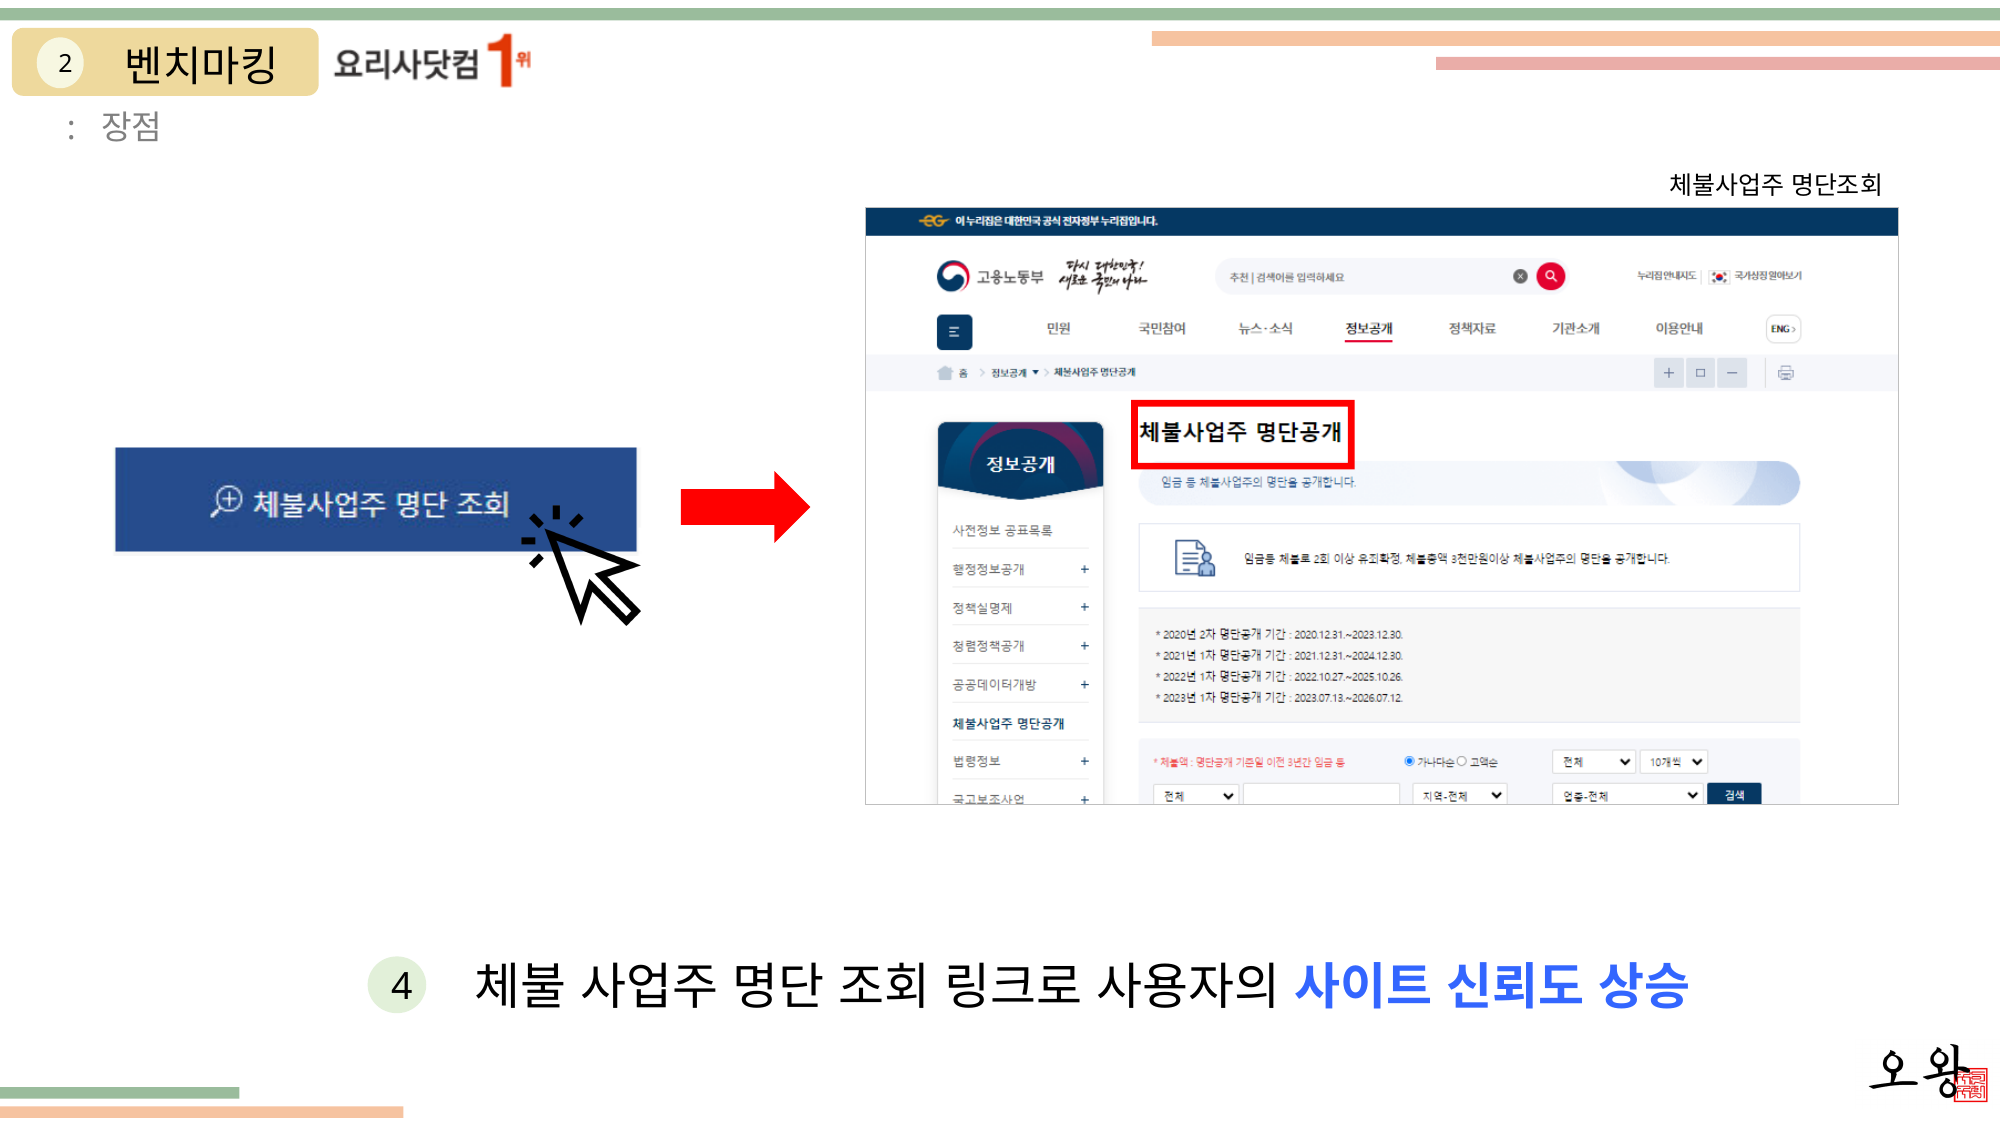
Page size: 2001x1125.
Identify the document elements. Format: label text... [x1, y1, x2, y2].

text_box : 장점 [51, 98, 206, 154]
text_box [0, 1086, 240, 1100]
text_box [0, 1105, 404, 1119]
text_box [1151, 30, 2000, 47]
text_box 2 [35, 36, 85, 90]
text_box [0, 7, 2000, 21]
text_box 벤치마킹 [109, 32, 381, 97]
text_box 체불 사업주 명단 조회 링크로 사용자의 사이트 신뢰도 상승 [465, 952, 1716, 1018]
picture [324, 23, 531, 88]
text_box 4 [366, 955, 428, 1015]
text_box [10, 26, 318, 97]
text_box [1435, 56, 2000, 71]
text_box [679, 468, 812, 546]
picture [108, 446, 647, 626]
text_box 체불사업주 명단조회 [1621, 161, 1931, 207]
picture [1855, 1039, 2000, 1109]
picture [865, 207, 1899, 805]
